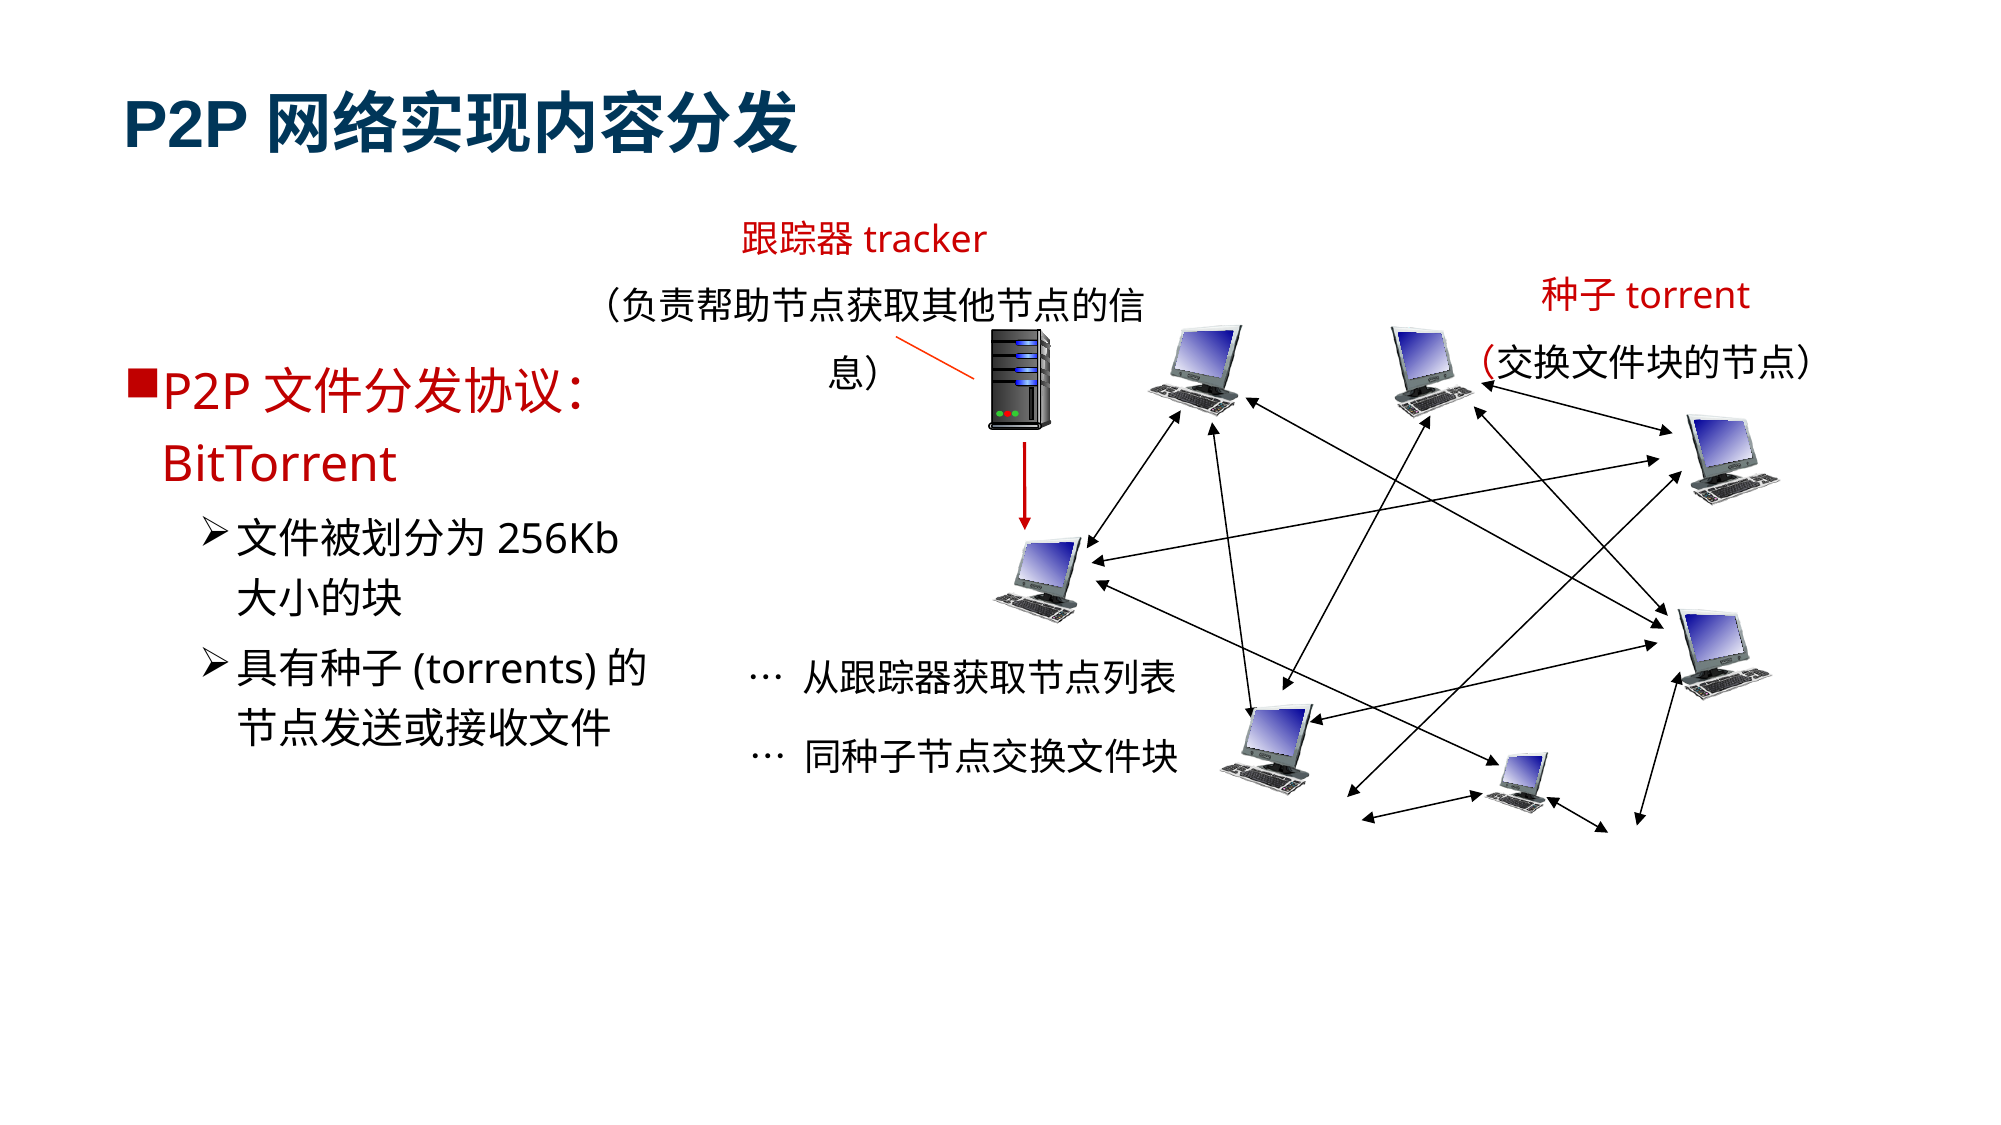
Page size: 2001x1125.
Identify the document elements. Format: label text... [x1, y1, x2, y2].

list P2P文件分发协议：BitTorrent 文件被划分为256Kb大小的块 具有种子(torrents)的节点发送或接收文件 [109, 339, 667, 845]
text_box [1660, 424, 1673, 436]
text_box [1245, 397, 1269, 410]
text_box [971, 533, 1084, 630]
text_box 种子torrent （交换文件块的节点） [1430, 241, 1862, 392]
title P2P网络实现内容分发 [108, 21, 1890, 169]
text_box [1018, 442, 1031, 531]
text_box [1634, 766, 1654, 826]
text_box 跟踪器tracker （负责帮助节点获取其他节点的信息） [553, 184, 1176, 402]
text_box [988, 329, 1052, 429]
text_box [1086, 410, 1660, 766]
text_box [1124, 320, 1245, 423]
text_box [1550, 797, 1609, 833]
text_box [1196, 699, 1316, 802]
text_box [1361, 796, 1469, 824]
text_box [1388, 322, 1494, 425]
text_box [1347, 766, 1380, 798]
text_box [1660, 602, 1668, 616]
text_box … 同种子节点交换文件块 [734, 725, 1195, 785]
text_box … 从跟踪器获取节点列表 [732, 646, 1086, 707]
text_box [1469, 749, 1550, 818]
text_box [1674, 604, 1795, 707]
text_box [1683, 409, 1803, 512]
text_box [1660, 470, 1682, 493]
